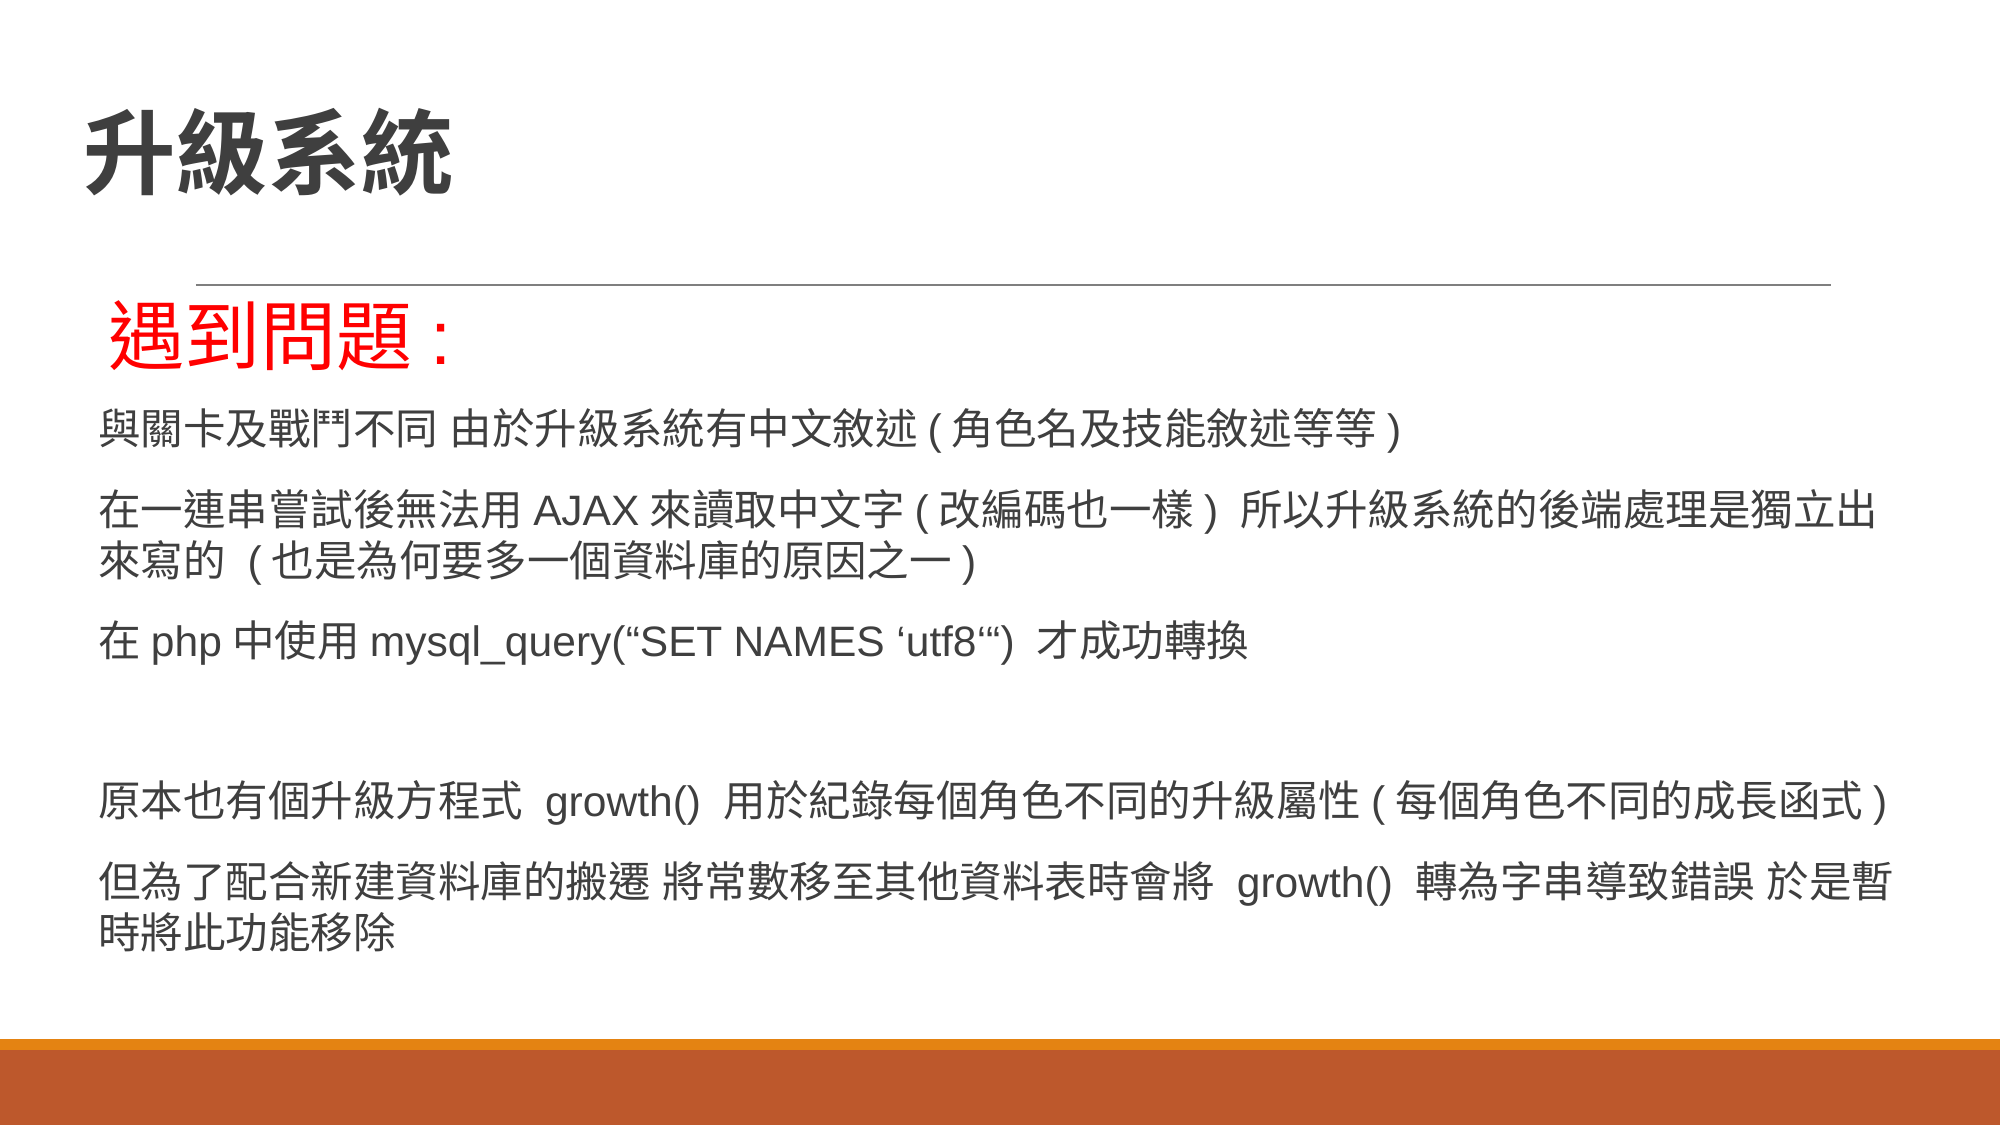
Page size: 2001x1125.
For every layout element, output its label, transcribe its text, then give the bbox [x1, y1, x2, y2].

list 遇到問題: 與關卡及戰鬥不同 由於升級系統有中文敘述(角色名及技能敘述等等) 在一連串嘗試後無法用AJAX來讀取中文字(改編碼也一樣) 所以升級系統的後端處理是獨立出來寫的 (也是為何要多一個資料庫的原因之一) 在php中使用mysql_query(“SET NAMES ‘utf8‘“) 才成功轉換 原本也有個升級方程式 growth() 用於紀錄每個角色不同的升級屬性(每個角色不同的成長函式) 但為了配合新建資料庫的搬遷 將常數移至其他資料表時會將 growth() 轉為字串導致錯誤 於是暫時將此功能移除 [68, 252, 1932, 1000]
title 升級系統 [68, 97, 1932, 223]
